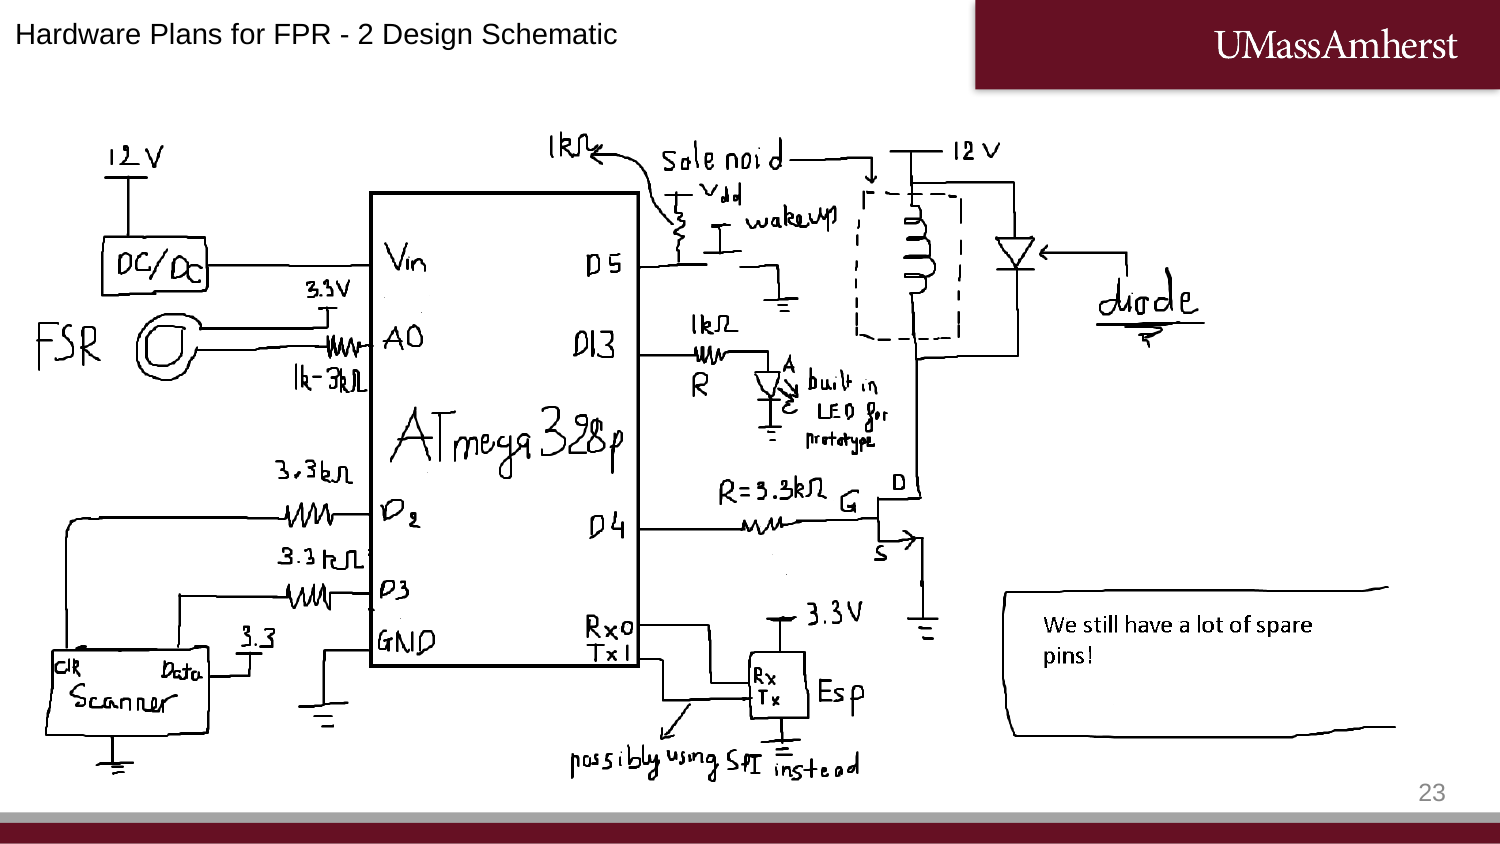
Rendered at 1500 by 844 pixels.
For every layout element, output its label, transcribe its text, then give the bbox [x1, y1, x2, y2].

slide_number 23 [1111, 769, 1462, 815]
picture [24, 115, 1403, 788]
picture [1214, 28, 1458, 59]
text_box Hardware Plans for FPR - 2 Design Schematic [0, 0, 975, 91]
